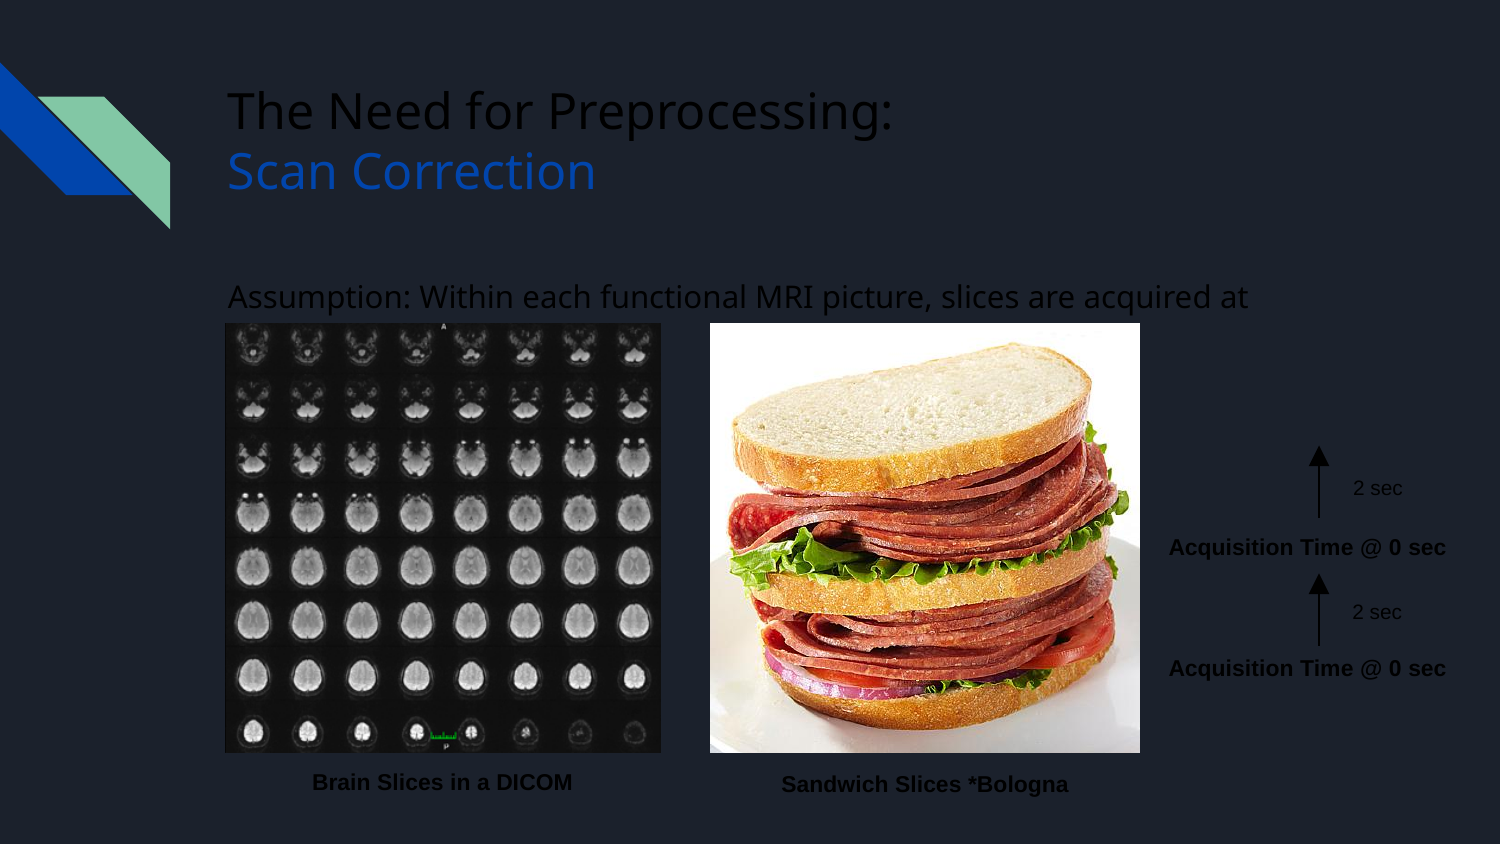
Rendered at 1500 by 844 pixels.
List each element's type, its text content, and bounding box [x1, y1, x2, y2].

picture [224, 323, 661, 753]
list Assumption: Within each functional MRI picture, slices are acquired at different times [212, 257, 1368, 735]
text_box Acquisition Time @ 0 sec [1153, 517, 1485, 574]
text_box Acquisition Time @ 0 sec [1153, 638, 1485, 695]
text_box Sandwich Slices *Bologna [752, 761, 1099, 811]
text_box 2 sec [1337, 583, 1438, 629]
picture [710, 323, 1140, 753]
title The Need for Preprocessing: Scan Correction [212, 64, 1368, 215]
text_box Brain Slices in a DICOM [269, 761, 616, 809]
text_box 2 sec [1338, 459, 1439, 505]
